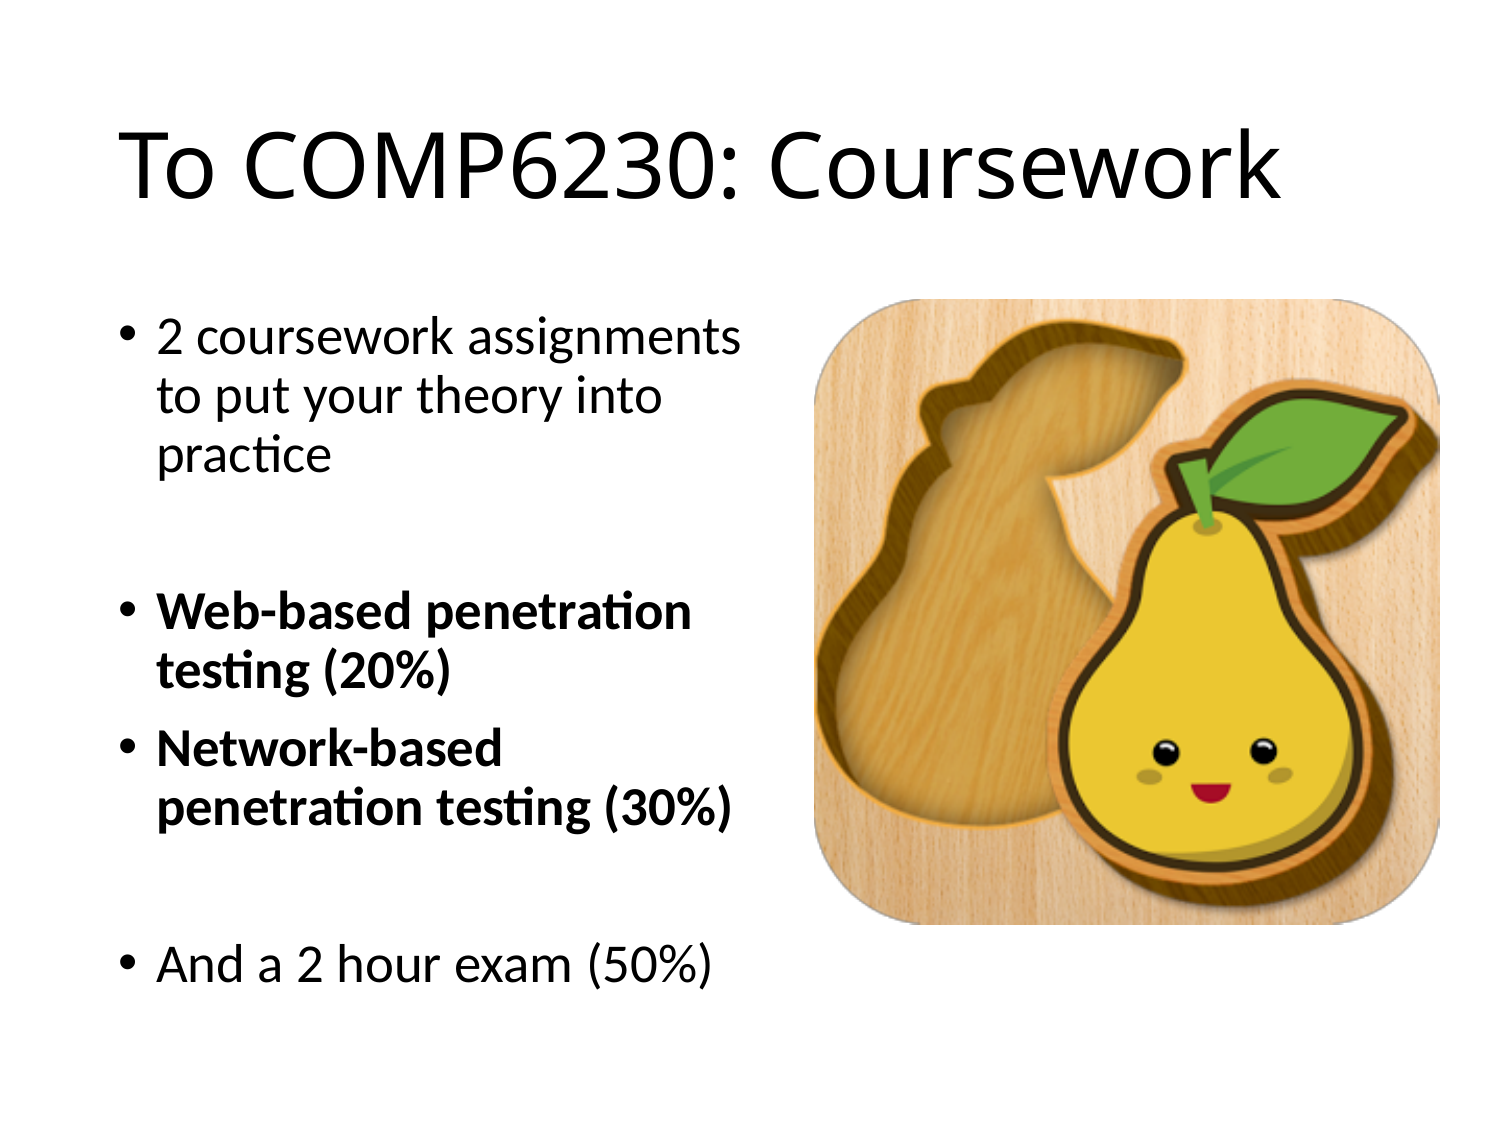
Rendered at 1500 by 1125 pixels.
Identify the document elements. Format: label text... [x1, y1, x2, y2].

title To COMP6230: Coursework [103, 59, 1397, 278]
list 2 coursework assignments to put your theory into practice Web-based penetration testing (20%) Network-based penetration testing (30%) And a 2 hour exam (50%) [103, 299, 767, 1014]
picture [814, 299, 1440, 925]
